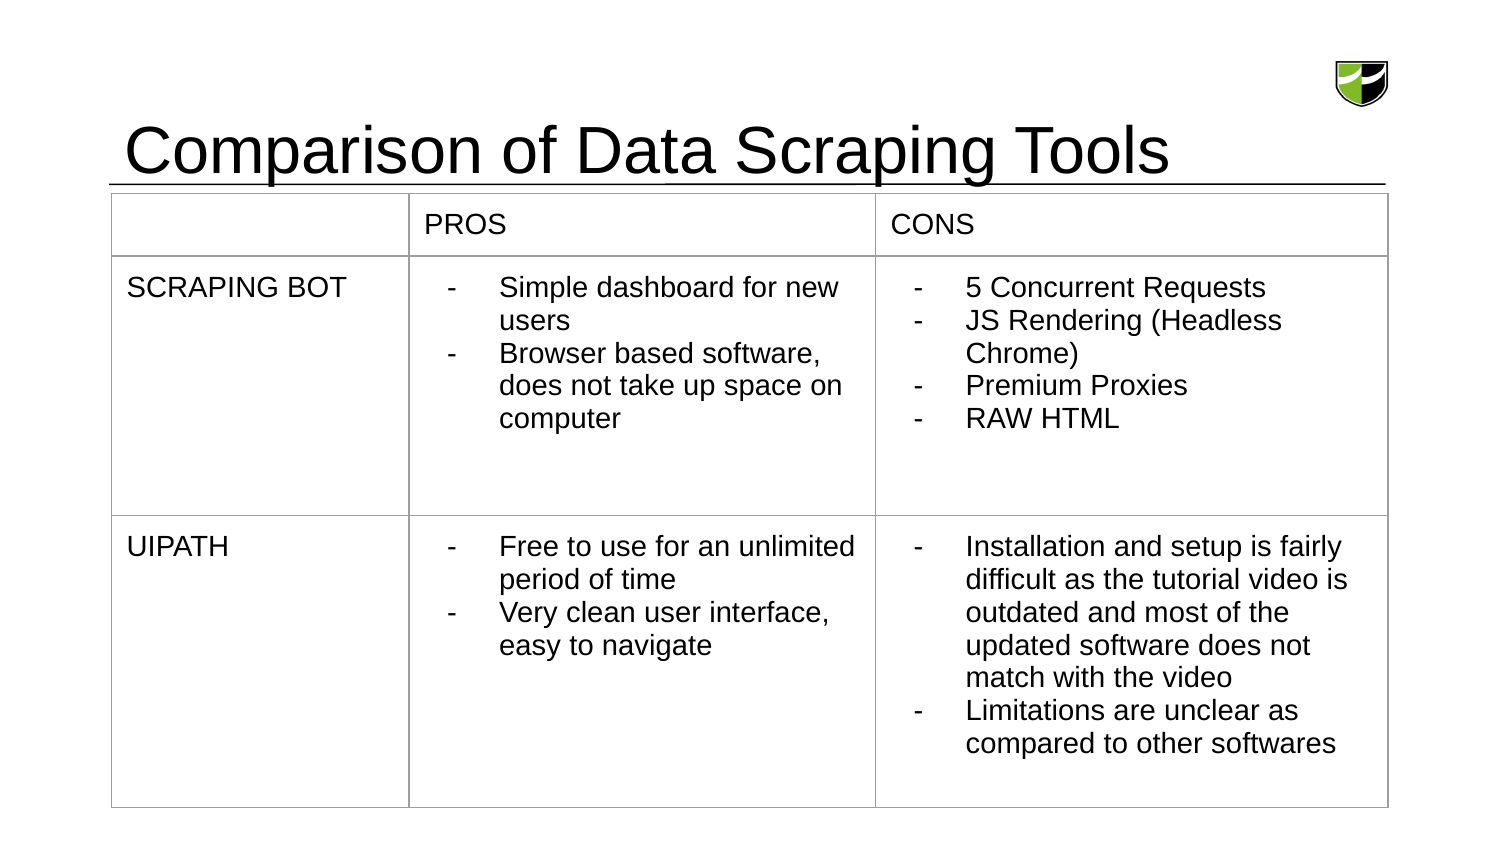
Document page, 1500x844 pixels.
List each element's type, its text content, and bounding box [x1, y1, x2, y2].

table_header PROS [410, 194, 875, 255]
table_cell UIPATH [112, 516, 408, 807]
table_cell 5 Concurrent Requests JS Rendering (Headless Chrome) Premium Proxies RAW HTML [876, 257, 1387, 515]
picture [1335, 56, 1393, 107]
table_header CONS [876, 194, 1387, 255]
table_cell Simple dashboard for new users Browser based software, does not take up space on computer [410, 257, 875, 515]
table_cell SCRAPING BOT [112, 257, 408, 515]
table_cell Installation and setup is fairly difficult as the tutorial video is outdated and most of the updated software does not match with the video Limitations are unclear as compared to other softwares [876, 516, 1387, 807]
title Comparison of Data Scraping Tools [109, 109, 1386, 185]
table_cell Free to use for an unlimited period of time Very clean user interface, easy to navigate [410, 516, 875, 807]
table_header [112, 194, 408, 255]
